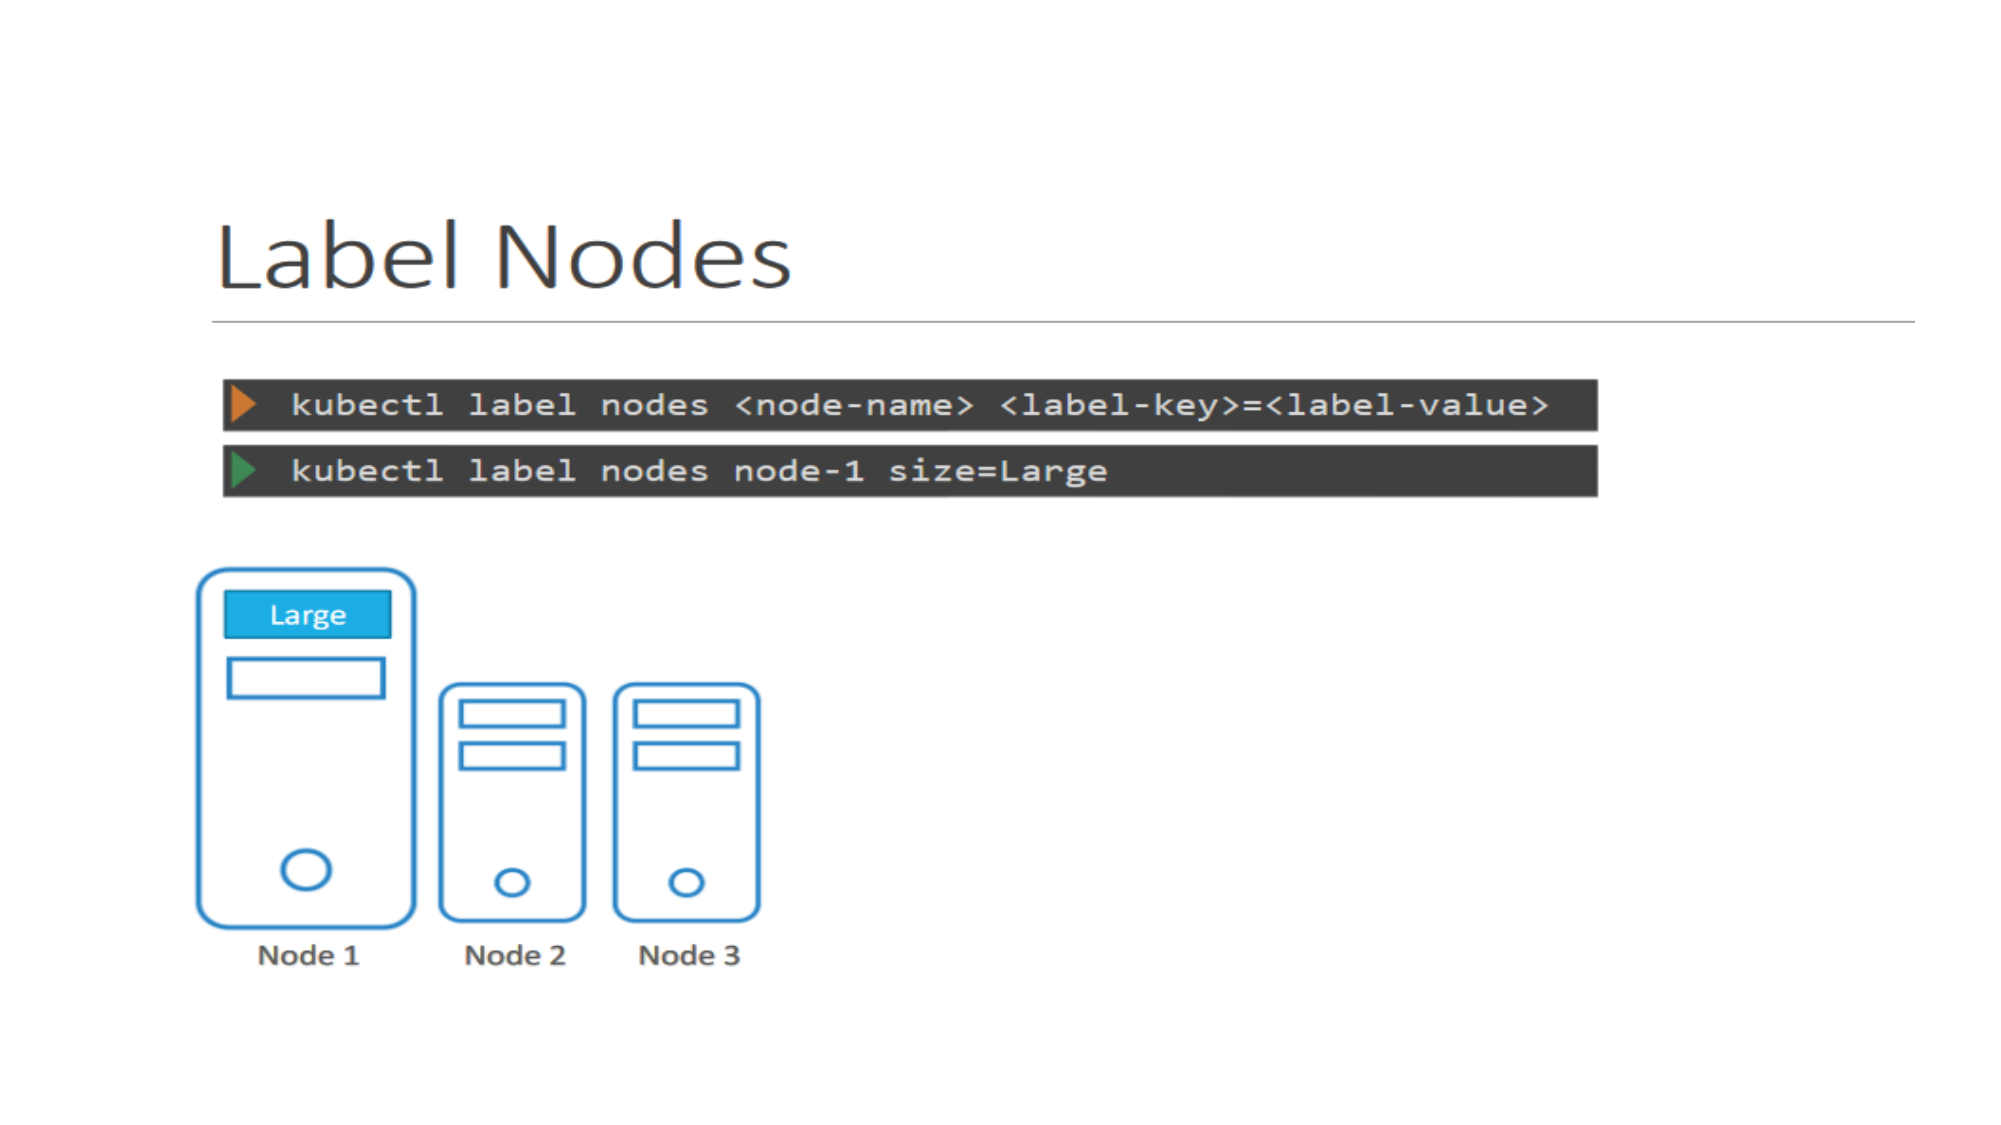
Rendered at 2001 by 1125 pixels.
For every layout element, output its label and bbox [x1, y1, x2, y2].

picture [85, 96, 1915, 1029]
